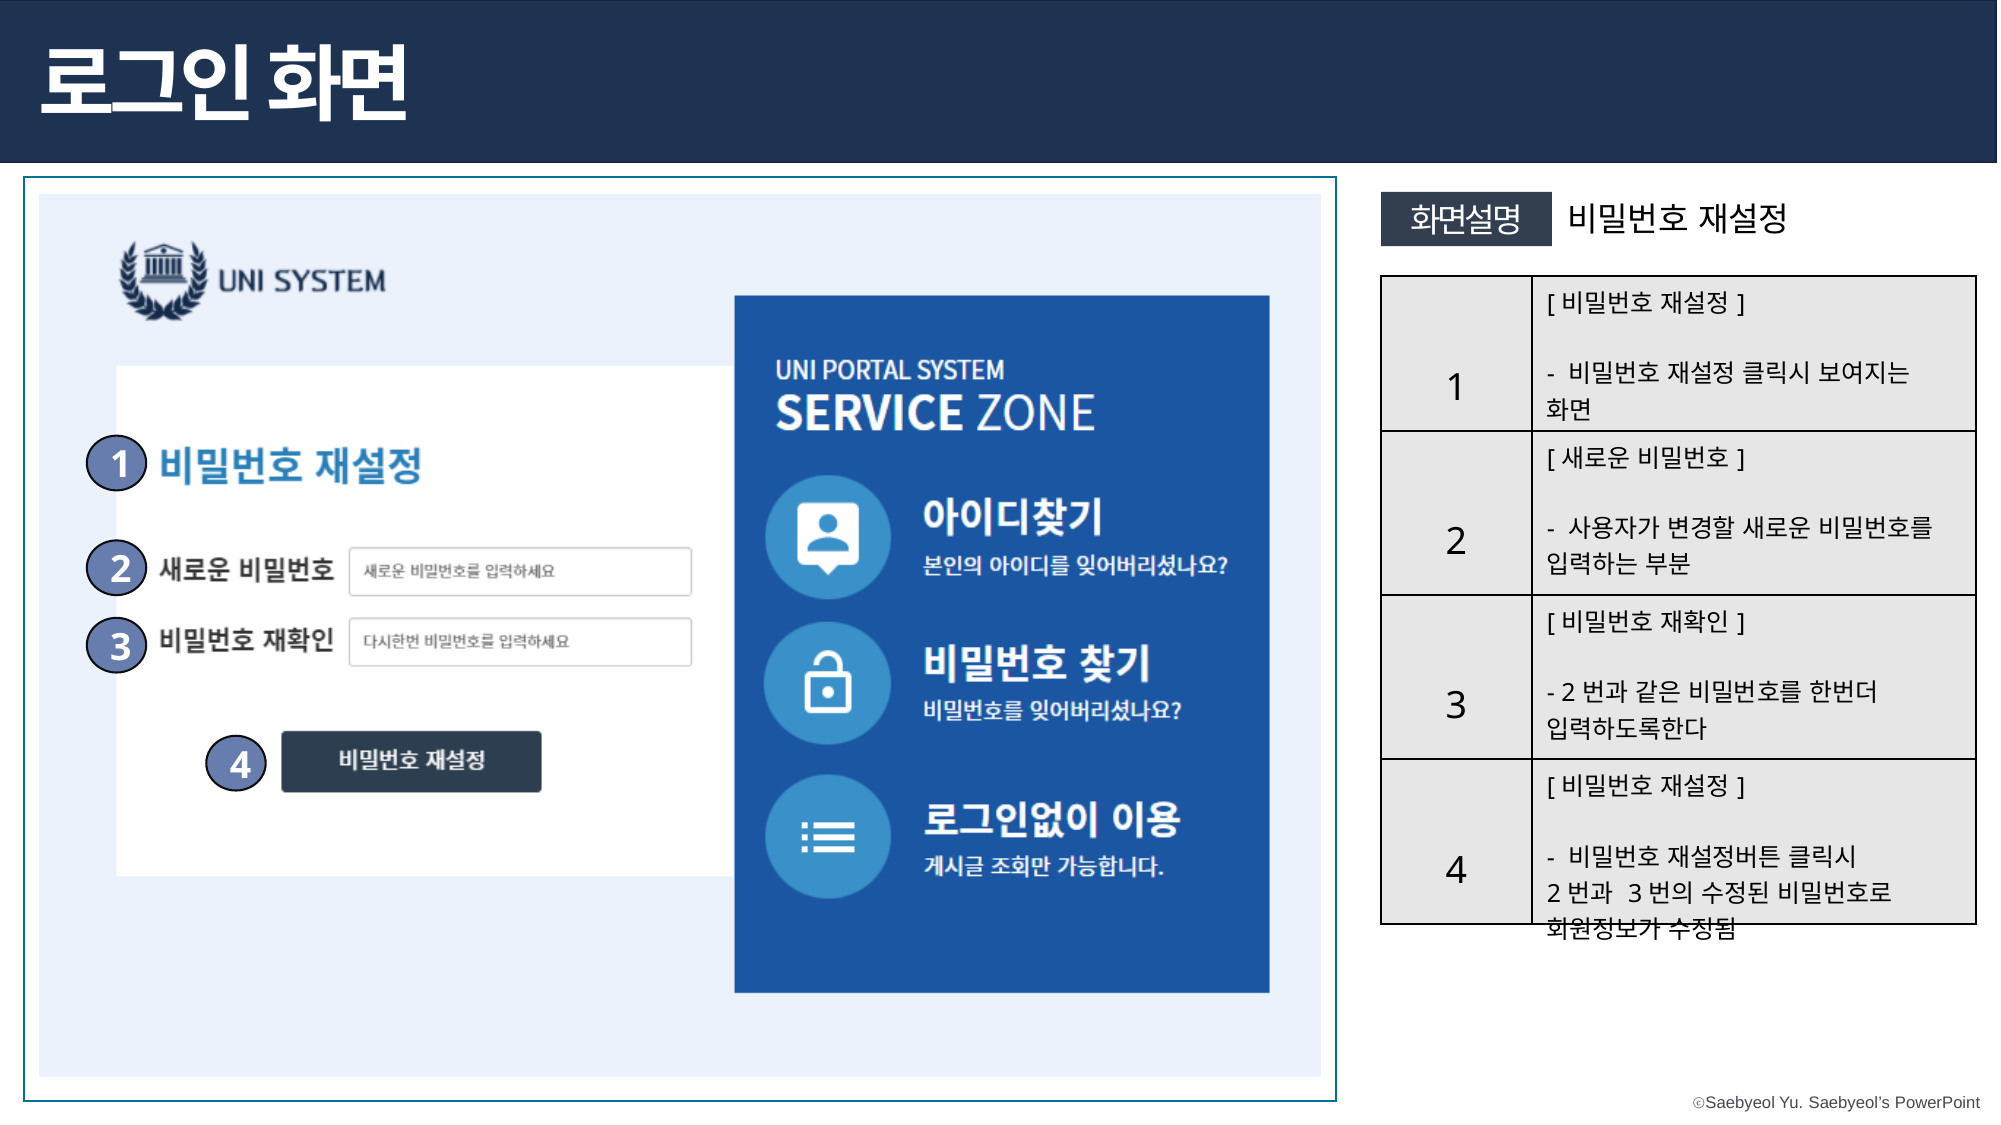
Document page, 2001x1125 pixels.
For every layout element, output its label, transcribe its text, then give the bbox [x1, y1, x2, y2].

text_box 비밀번호 재설정 [1547, 190, 1810, 246]
table_cell [비밀번호 재설정] - 비밀번호 재설정버튼 클릭시 2번과 3번의 수정된 비밀번호로 회원정보가 수정됨 [1533, 760, 1975, 923]
text_box 화면설명 [1380, 191, 1553, 247]
table_cell 3 [1382, 596, 1531, 758]
table_cell 2 [1382, 432, 1531, 594]
table_cell [새로운 비밀번호] - 사용자가 변경할 새로운 비밀번호를 입력하는 부분 [1533, 432, 1975, 594]
table_cell [비밀번호 재확인] - 2번과 같은 비밀번호를 한번더 입력하도록한다 [1533, 596, 1975, 758]
picture [39, 194, 1321, 1077]
text_box 로그인 화면 [24, 23, 448, 139]
text_box [23, 176, 1337, 1102]
table_cell 4 [1382, 760, 1531, 923]
text_box [0, 0, 1997, 163]
table_header [비밀번호 재설정] - 비밀번호 재설정 클릭시 보여지는 화면 [1533, 277, 1975, 430]
table_header 1 [1382, 277, 1531, 430]
